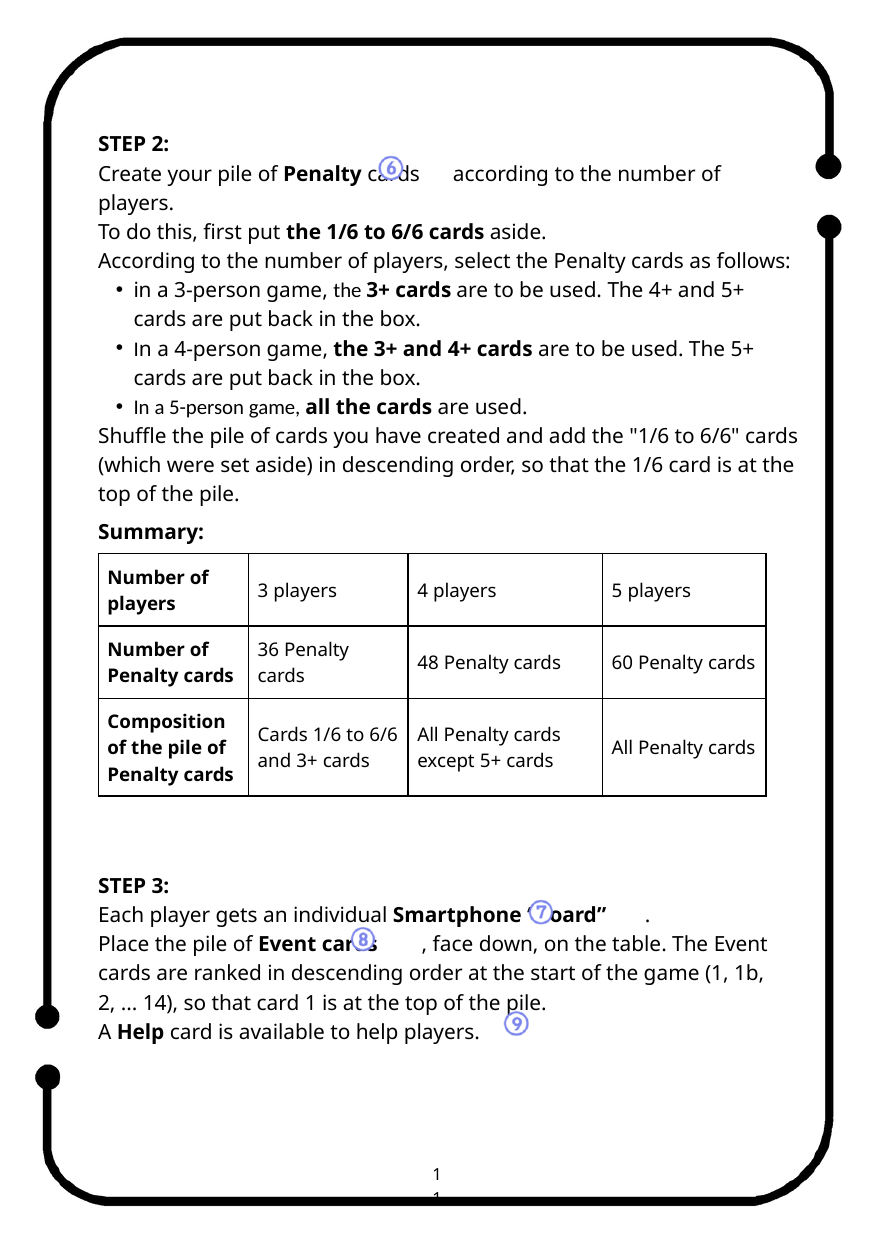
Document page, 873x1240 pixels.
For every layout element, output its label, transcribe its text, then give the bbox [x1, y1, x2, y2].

text_box [348, 124, 438, 211]
table_cell Cards 1/6 to 6/6 and 3+ cards [249, 699, 407, 795]
table_cell Number of Penalty cards [99, 627, 248, 698]
text_box Summary: [98, 514, 787, 544]
text_box [0, 15, 873, 1240]
table_cell All Penalty cards [603, 699, 765, 795]
table_header 5 players [603, 554, 765, 625]
table_header Number of players [99, 554, 248, 625]
table_cell All Penalty cards except 5+ cards [409, 699, 602, 795]
text_box STEP 3: Each player gets an individual Smartphone “board” . Place the pile of Event cards , face down, on the table. The Event cards are ranked in descending order at the start of the game (1, 1b, 2, ... 14), so that card 1 is at the top of the pile. A Help card is available to help players. [98, 868, 779, 1044]
text_box STEP 2: Create your pile of Penalty cards according to the number of players. To do this, first put the 1/6 to 6/6 cards aside. According to the number of players, select the Penalty cards as follows: in a 3-person game, the 3+ cards are to be used. The 4+ and 5+ cards are put back in the box. In a 4-person game, the 3+ and 4+ cards are to be used. The 5+ cards are put back in the box. In a 5-person game, all the cards are used. Shuffle the pile of cards you have created and add the "1/6 to 6/6" cards (which were set aside) in descending order, so that the 1/6 card is at the top of the pile. [98, 126, 801, 506]
table_cell 36 Penalty cards [249, 627, 407, 698]
text_box [498, 867, 587, 954]
text_box 11 [428, 1160, 446, 1208]
table_header 3 players [249, 554, 407, 625]
text_box [321, 894, 409, 980]
table_header 4 players [409, 554, 602, 625]
table_cell 48 Penalty cards [409, 627, 602, 698]
table_cell Composition of the pile of Penalty cards [99, 699, 248, 795]
table_cell 60 Penalty cards [603, 627, 765, 698]
text_box [473, 980, 564, 1068]
